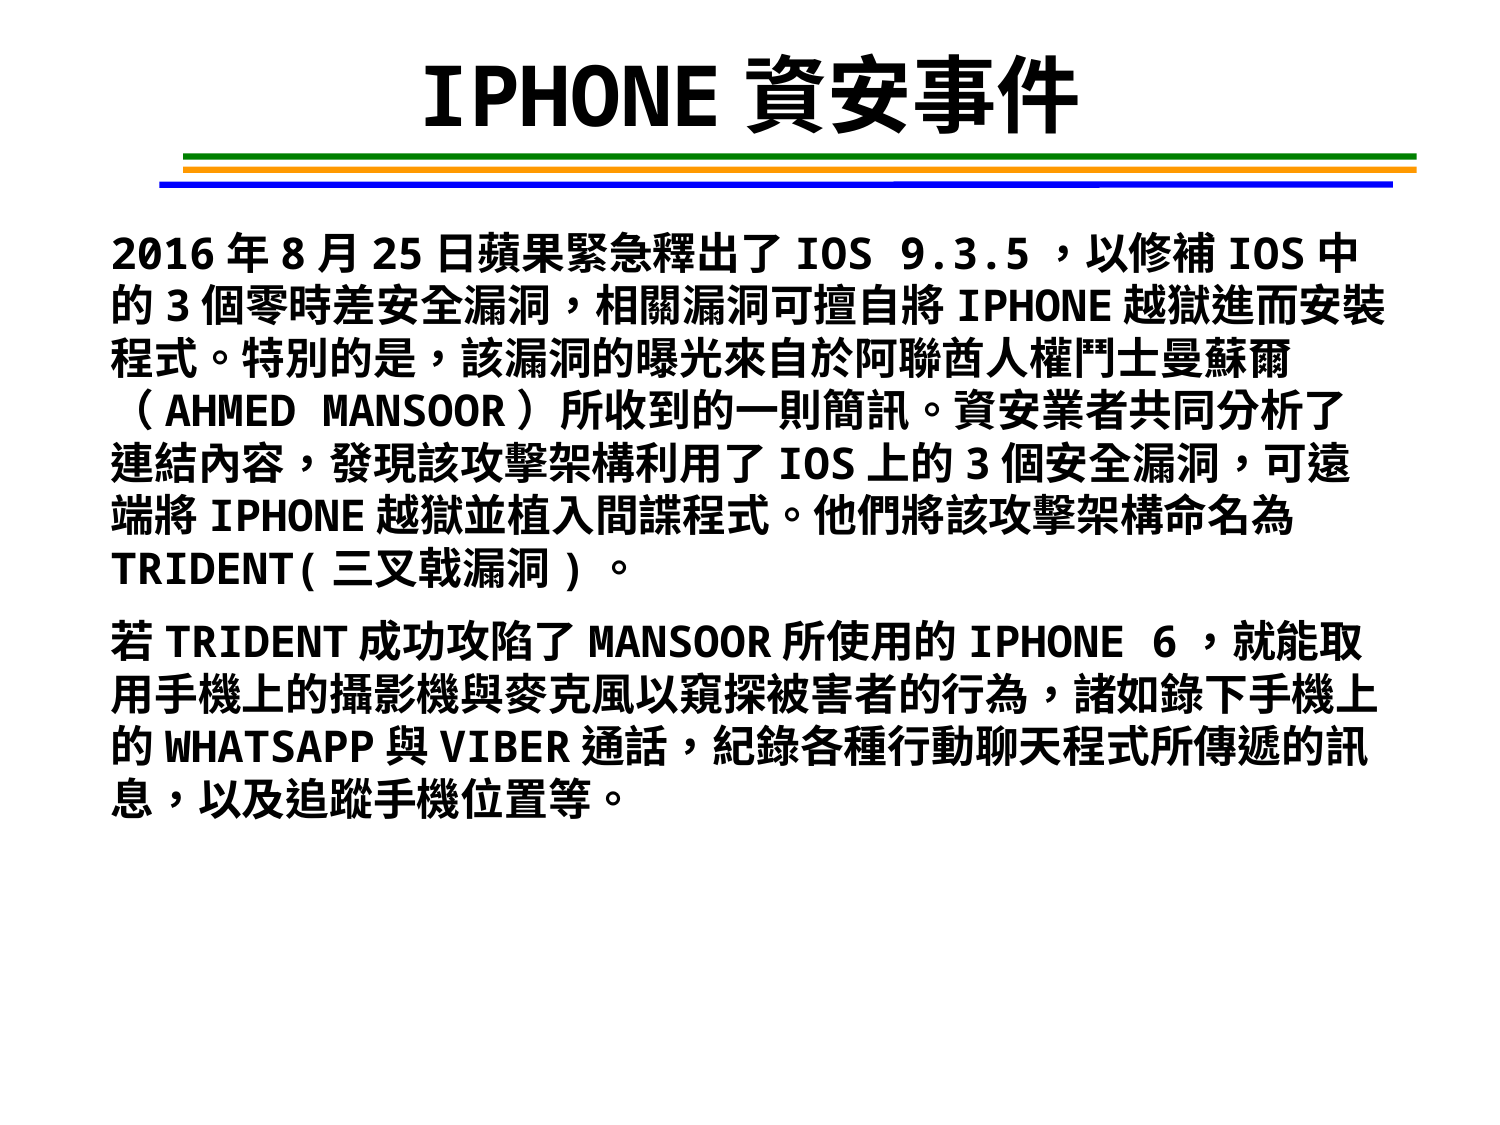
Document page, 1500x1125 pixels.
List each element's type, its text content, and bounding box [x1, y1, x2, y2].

title IPHONE資安事件 [0, 42, 1500, 144]
text_box 2016年8月25日蘋果緊急釋出了iOS 9.3.5，以修補iOS中的3個零時差安全漏洞，相關漏洞可擅自將iPhone越獄進而安裝程式。特別的是，該漏洞的曝光來自於阿聯酋人權鬥士曼蘇爾（Ahmed Mansoor）所收到的一則簡訊。資安業者共同分析了連結內容，發現該攻擊架構利用了iOS上的3個安全漏洞，可遠端將iPhone越獄並植入間諜程式。他們將該攻擊架構命名為Trident(三叉戟漏洞)。 若Trident成功攻陷了Mansoor所使用的iPhone 6，就能取用手機上的攝影機與麥克風以窺探被害者的行為，諸如錄下手機上的WhatsApp與Viber通話，紀錄各種行動聊天程式所傳遞的訊息，以及追蹤手機位置等。 [99, 219, 1401, 945]
